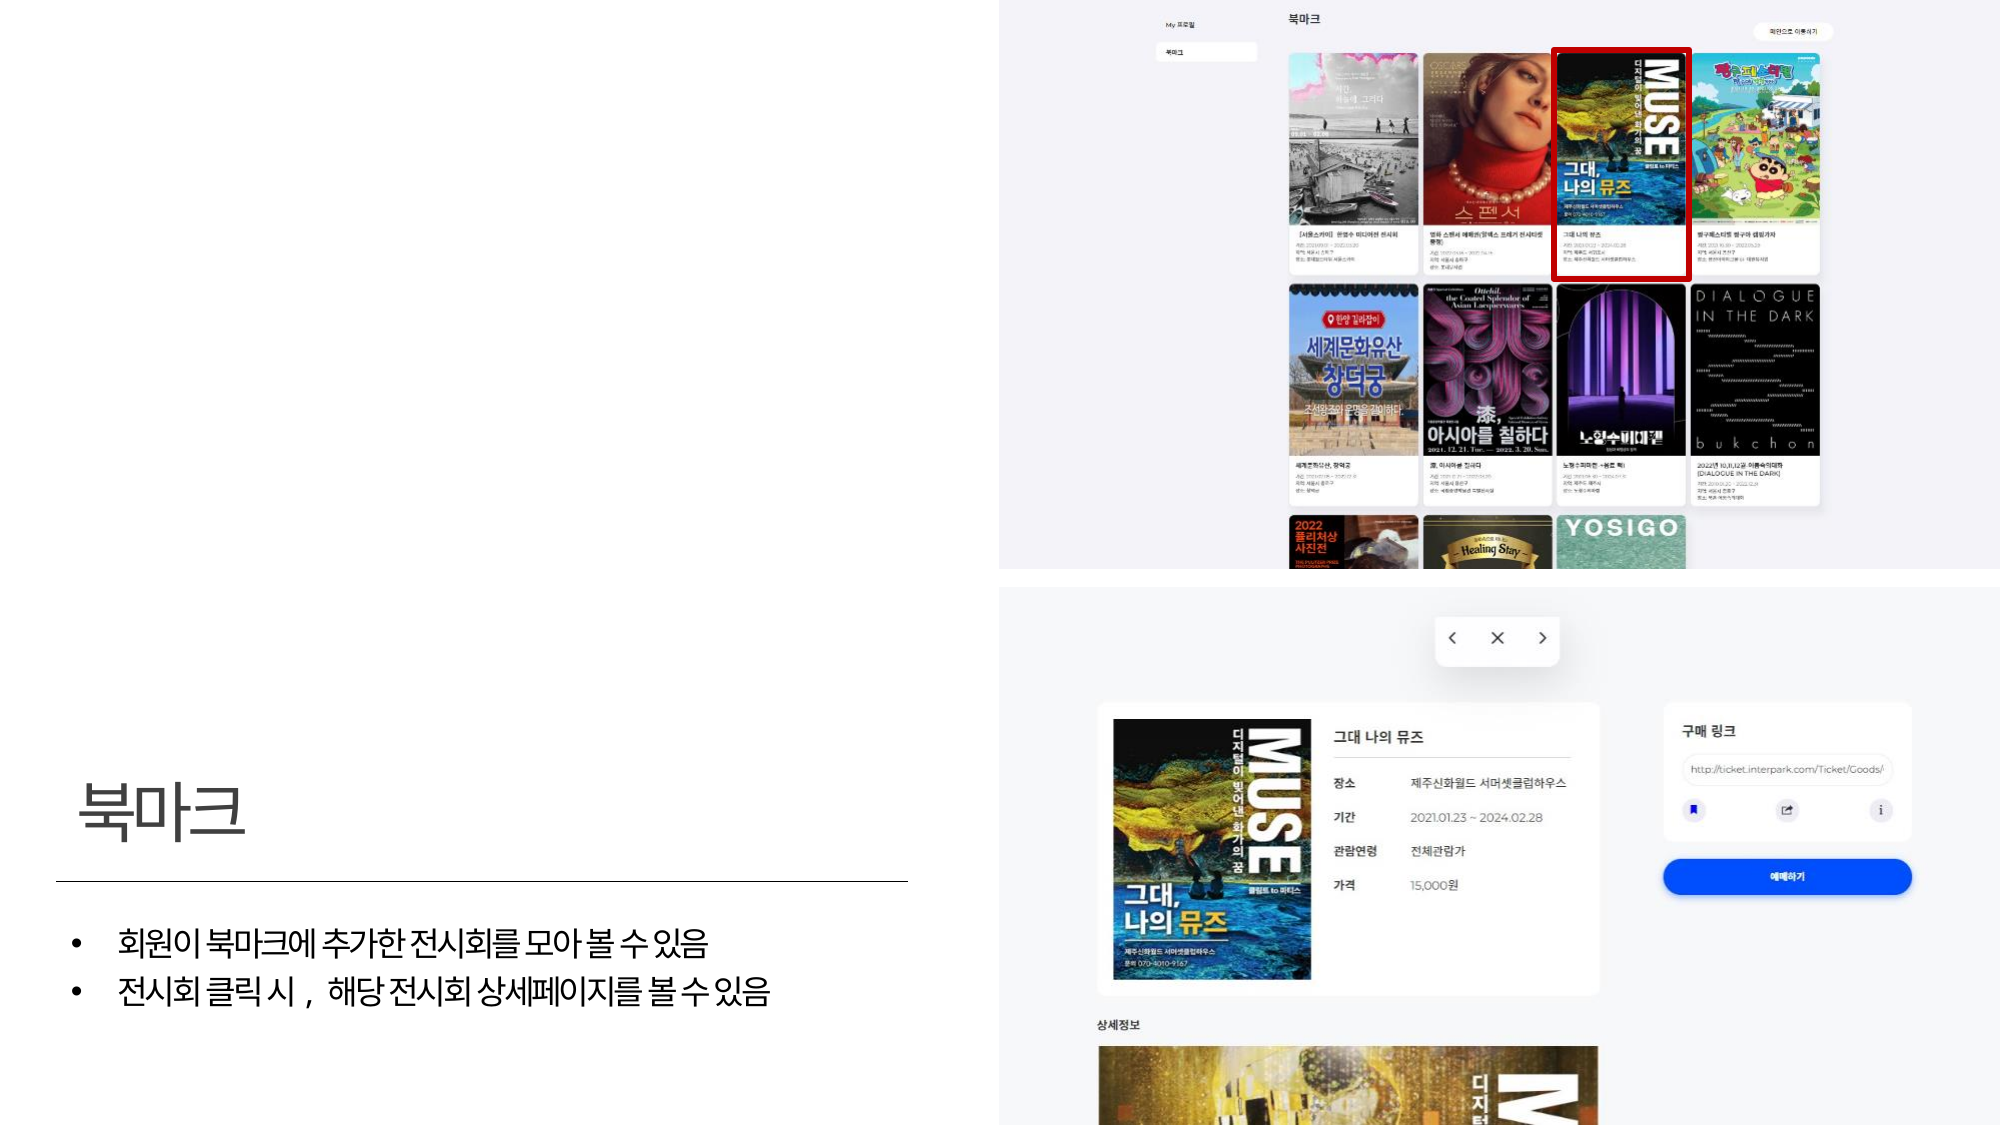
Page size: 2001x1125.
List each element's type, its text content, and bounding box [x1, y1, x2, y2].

picture [999, 587, 2000, 1125]
picture [999, 0, 2000, 569]
text_box 회원이 북마크에 추가한 전시회를 모아 볼 수 있음 전시회 클릭 시, 해당 전시회 상세페이지를 볼 수 있음 [56, 907, 921, 1019]
text_box 북마크 [61, 763, 264, 859]
